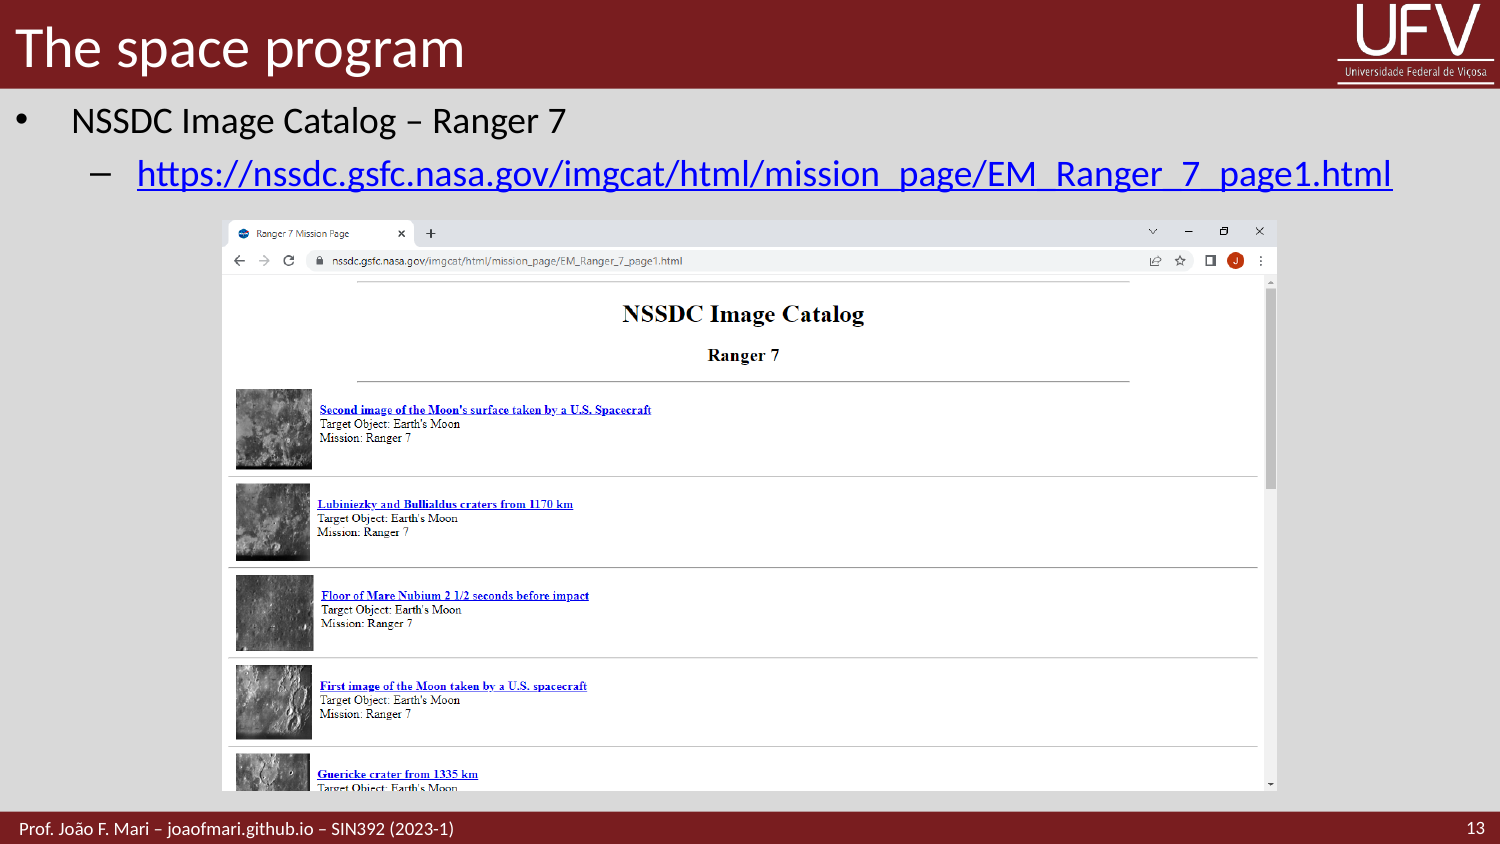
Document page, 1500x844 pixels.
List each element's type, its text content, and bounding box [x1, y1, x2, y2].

title The space program [0, 0, 1500, 88]
picture [222, 220, 1278, 791]
footer Prof. João F. Mari – joaofmari.github.io – SIN392 (2023-1) [0, 812, 1034, 844]
list NSSDC Image Catalog – Ranger 7 https://nssdc.gsfc.nasa.gov/imgcat/html/mission_page/EM_Ranger_7_page1.html [0, 88, 1500, 812]
slide_number 13 [1328, 811, 1500, 844]
